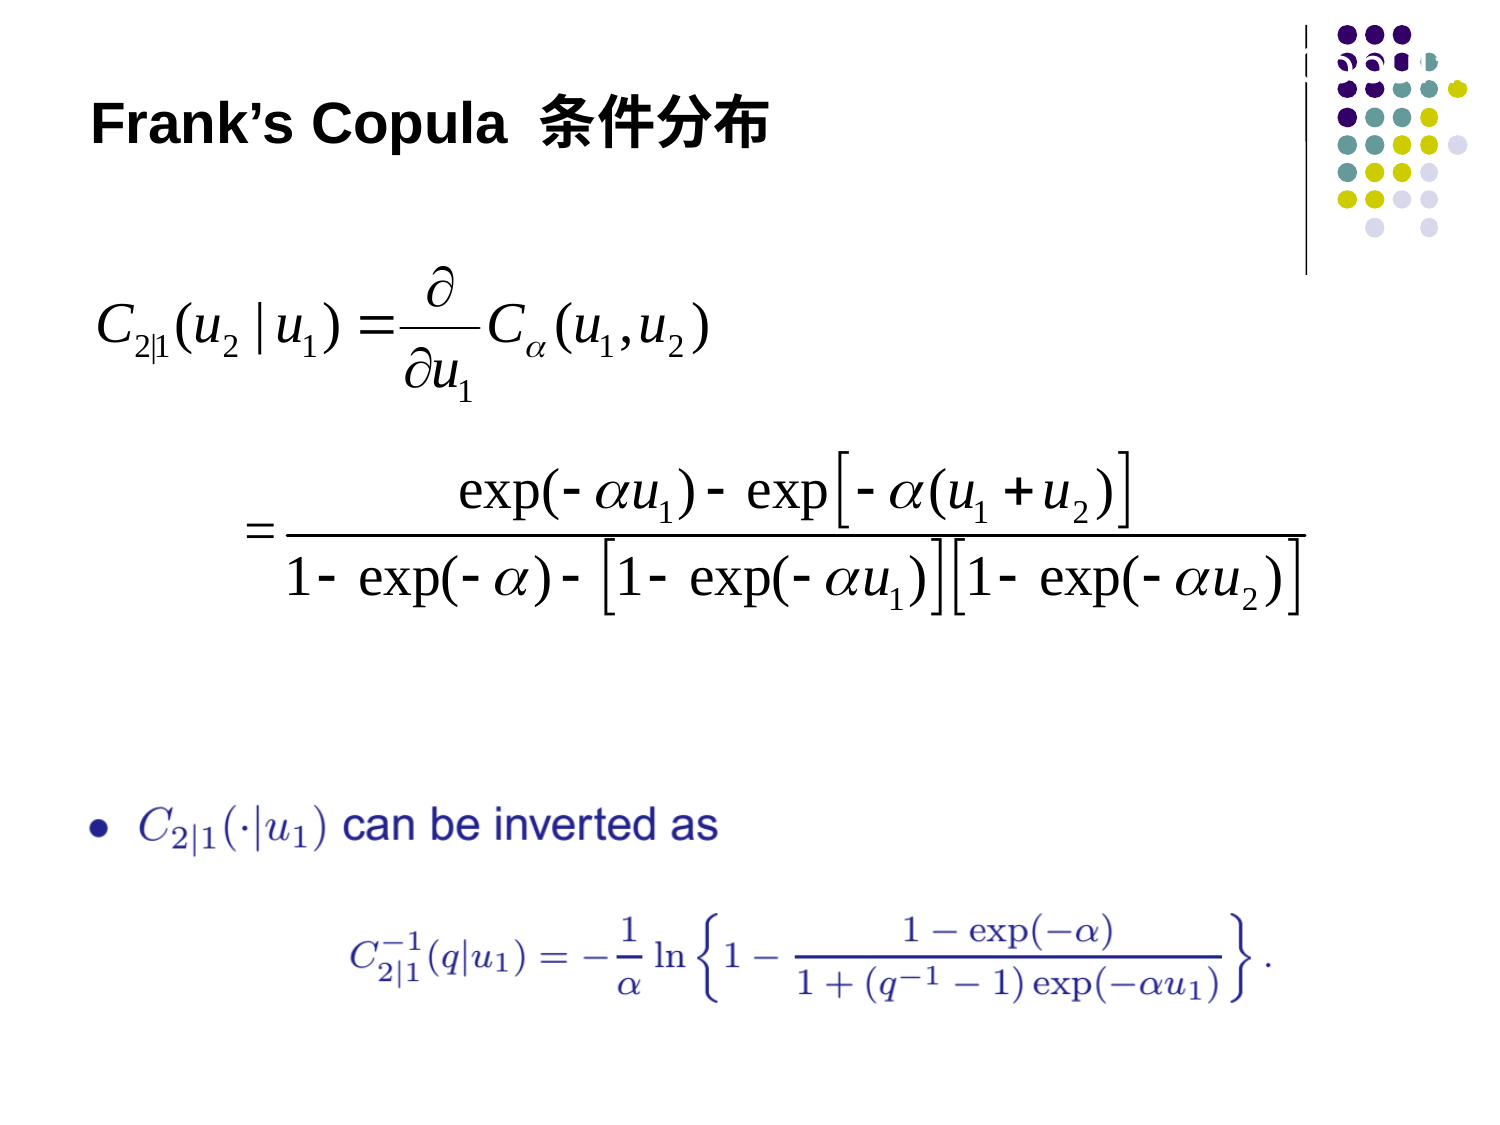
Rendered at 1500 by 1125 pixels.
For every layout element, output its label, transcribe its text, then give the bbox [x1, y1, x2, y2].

picture [81, 774, 1325, 1060]
text_box 4.3 Families of Bivariate Copulas [710, 25, 1498, 101]
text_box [88, 251, 1318, 626]
title Frank’s Copula 条件分布 [75, 20, 1313, 163]
